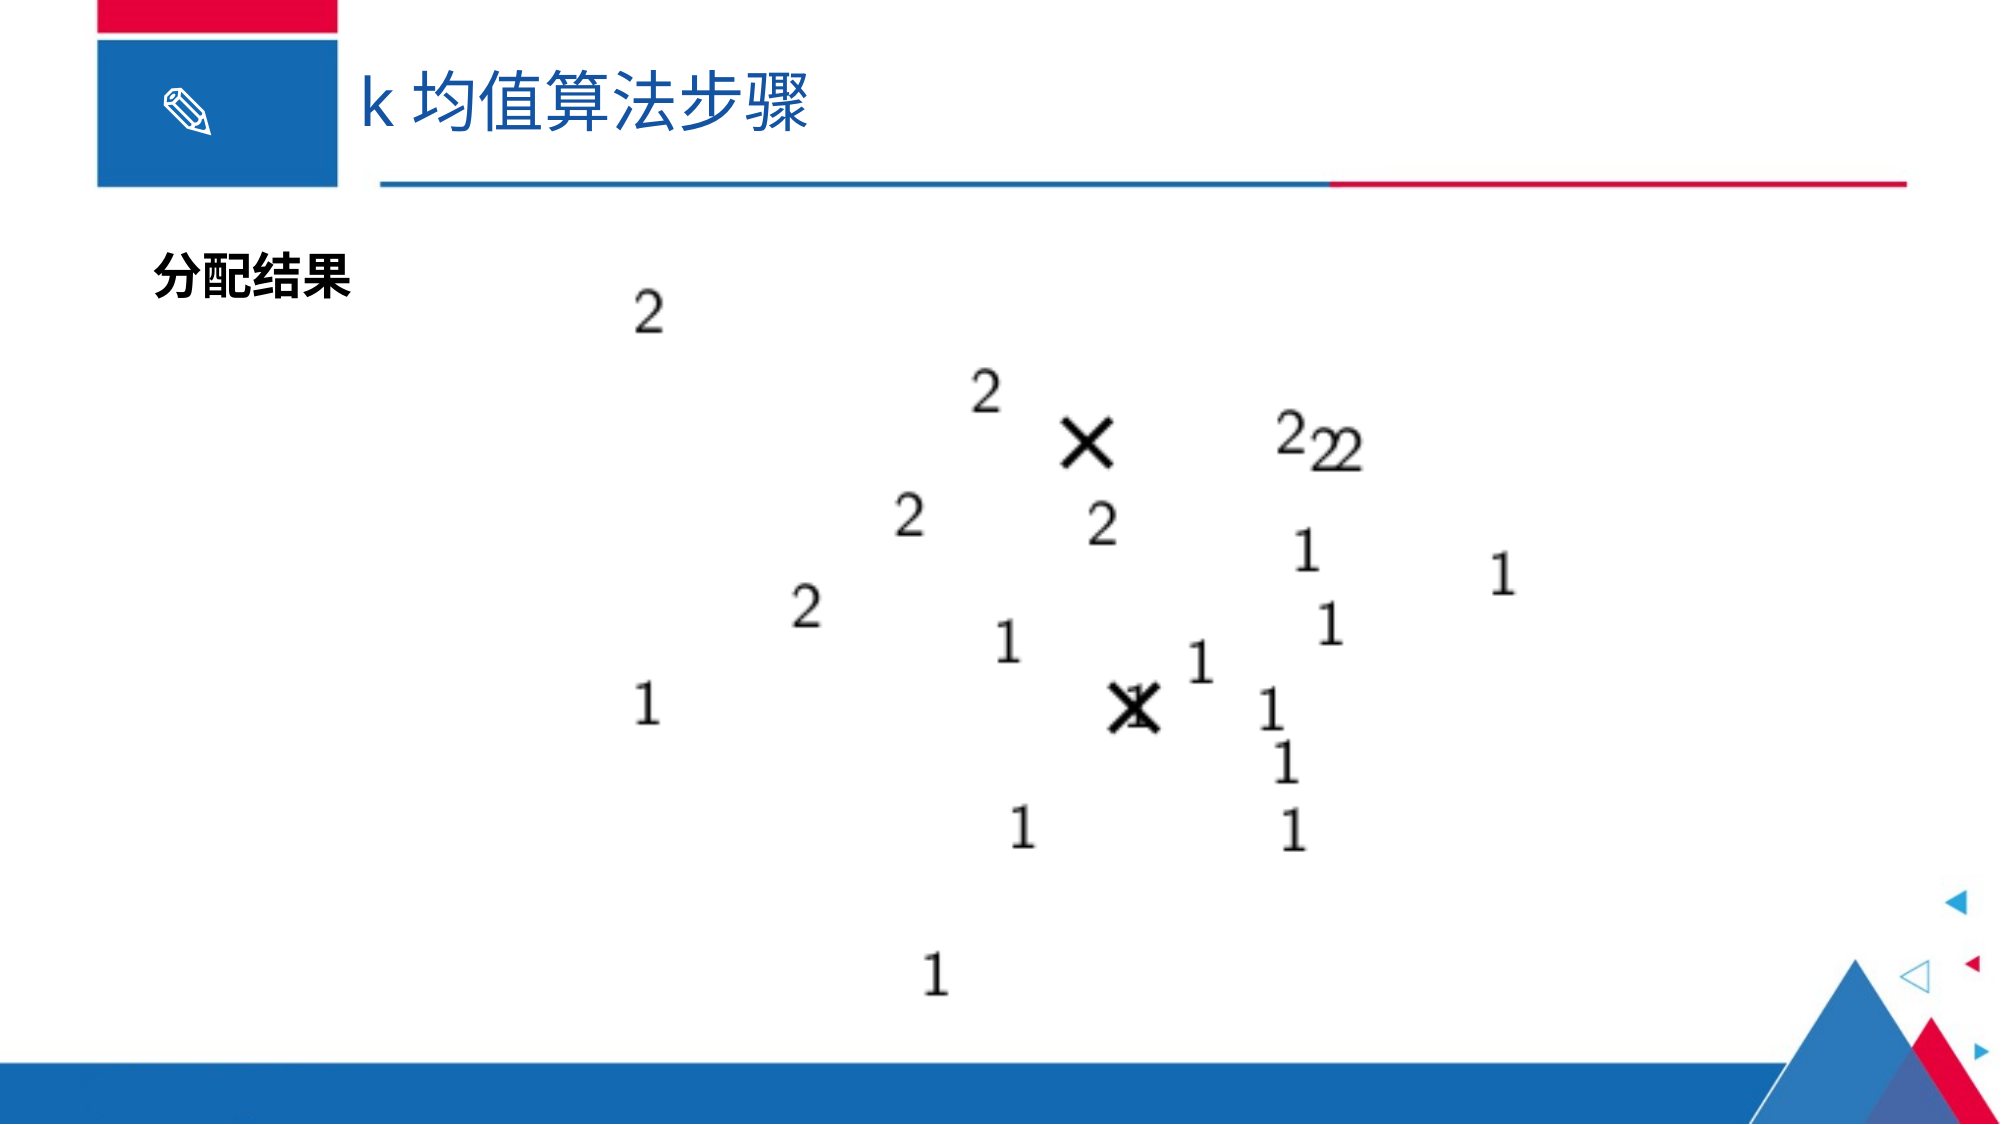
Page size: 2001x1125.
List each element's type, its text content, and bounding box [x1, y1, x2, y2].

picture [0, 0, 2000, 1124]
text_box 分配结果 [137, 197, 1171, 360]
title k均值算法步骤 [344, 51, 1413, 159]
